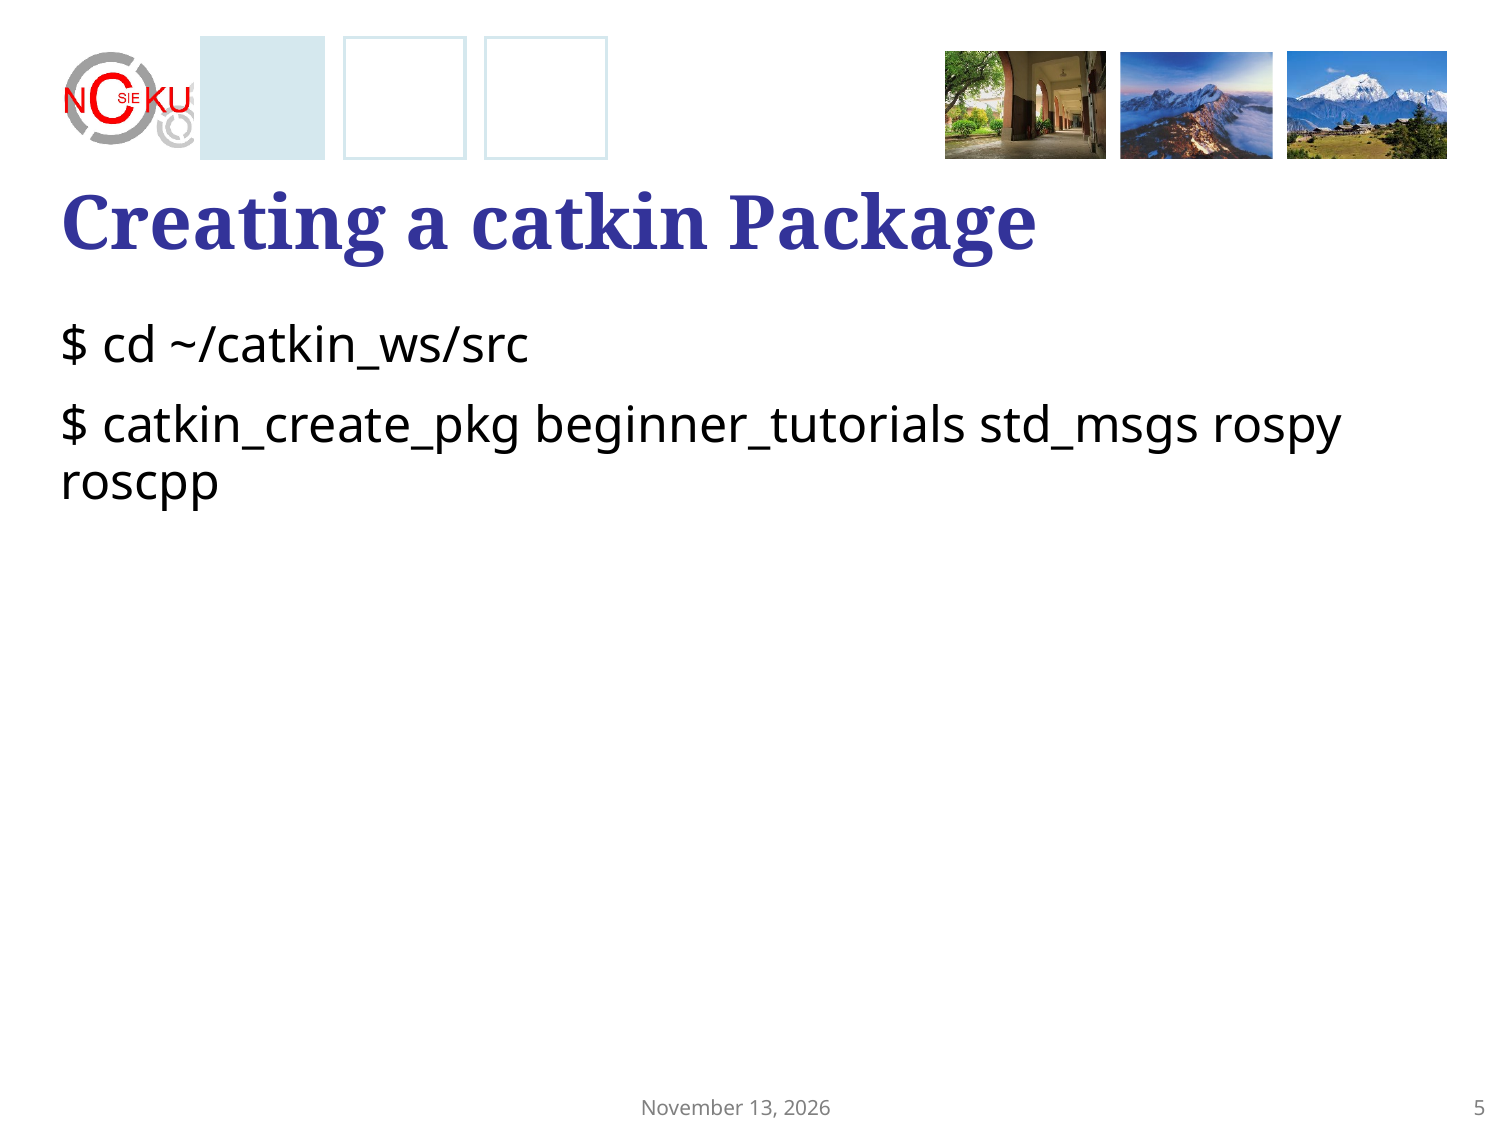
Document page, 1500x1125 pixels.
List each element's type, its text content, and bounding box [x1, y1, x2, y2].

title Creating a catkin Package [60, 160, 1421, 290]
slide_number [625, 1087, 875, 1125]
picture [945, 51, 1106, 159]
picture [1287, 51, 1447, 159]
picture [1120, 52, 1273, 159]
list $ cd ~/catkin_ws/src $ catkin_create_pkg beginner_tutorials std_msgs rospy roscpp [60, 317, 1421, 1076]
slide_number 5 [1423, 1087, 1500, 1125]
picture [59, 37, 194, 161]
